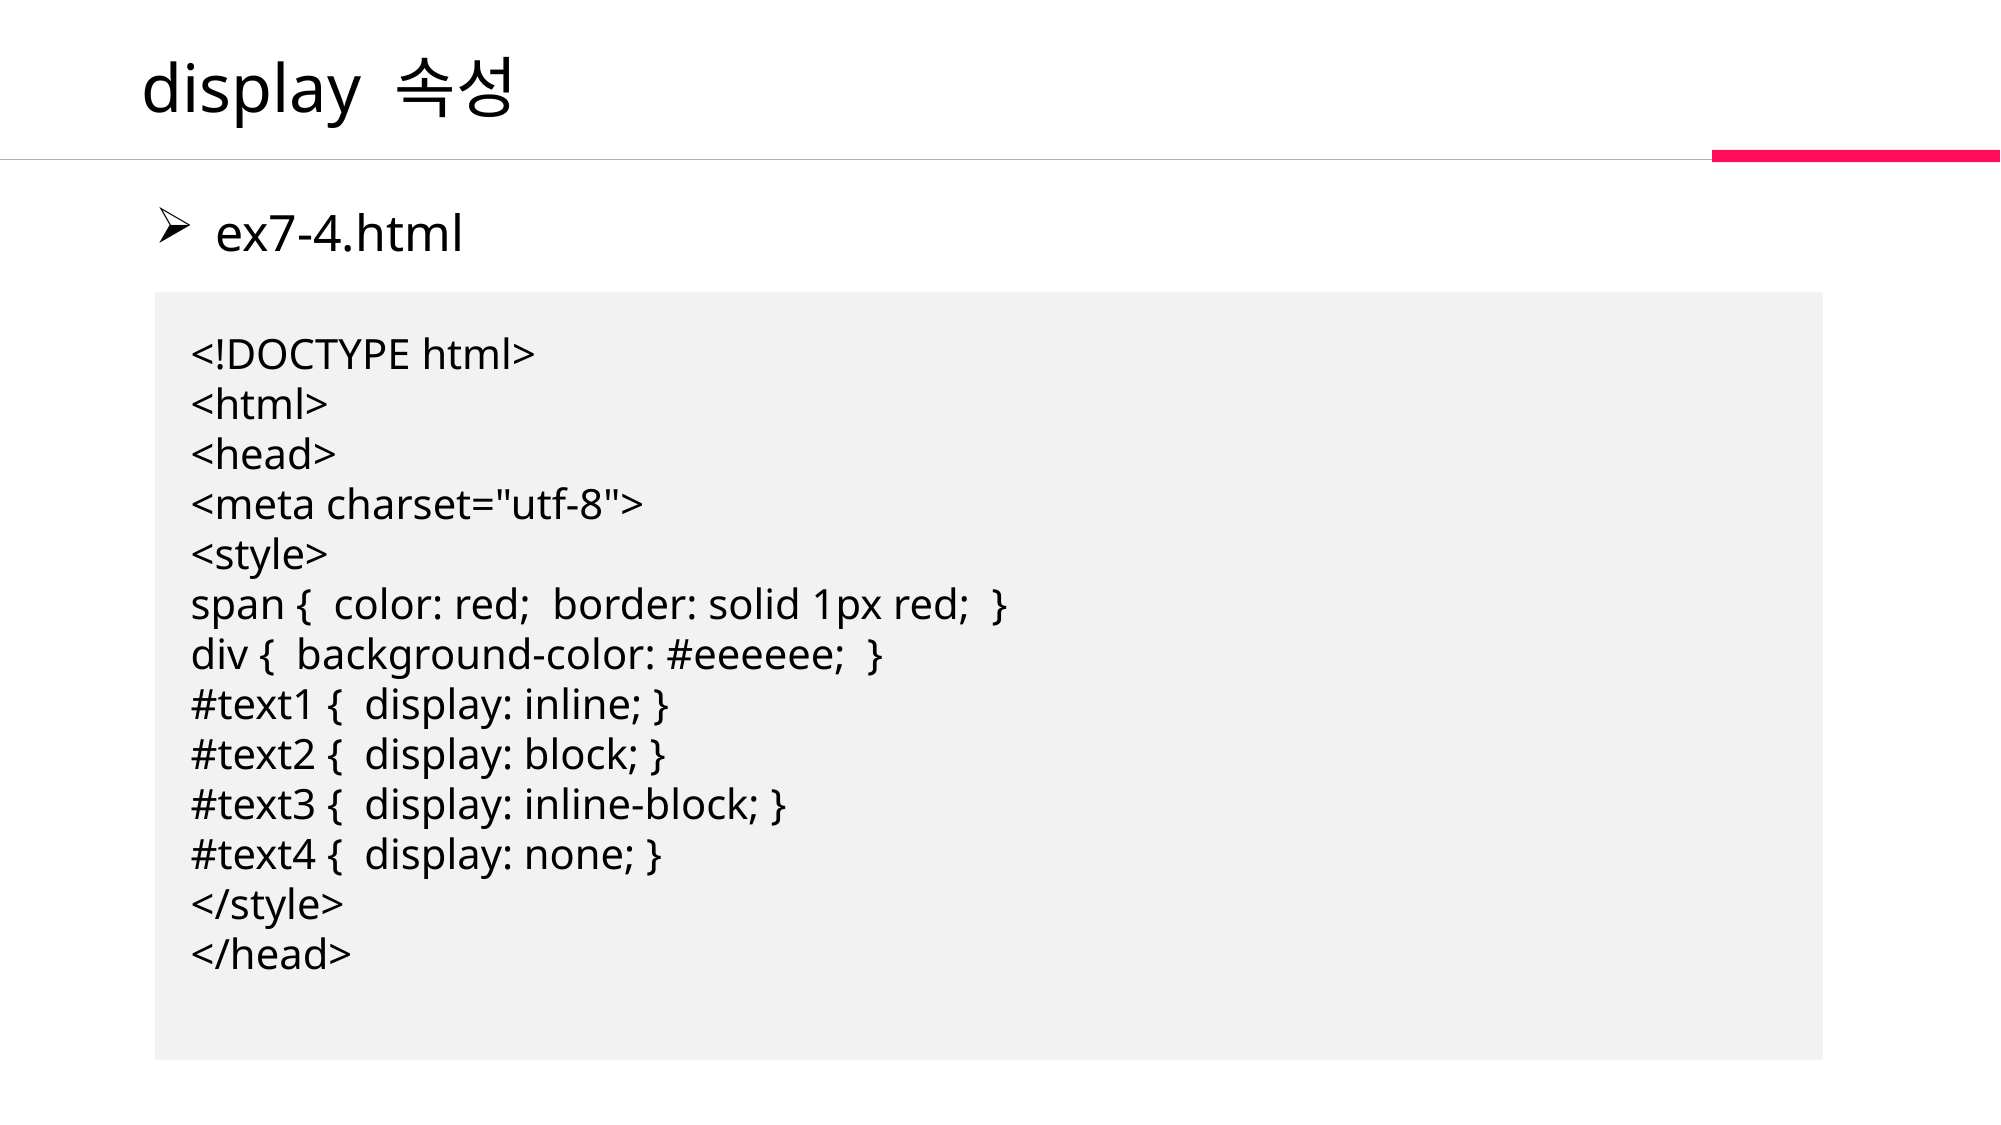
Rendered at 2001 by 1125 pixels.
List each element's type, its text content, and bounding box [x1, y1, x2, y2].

text_box display 속성 [126, 38, 1438, 133]
text_box [1711, 149, 2000, 159]
text_box <!DOCTYPE html> <html> <head> <meta charset="utf-8"> <style> span { color: red; border: solid 1px red; } div { background-color: #eeeeee; } #text1 { display: inline; } #text2 { display: block; } #text3 { display: inline-block; } #text4 { display: none; } </style> </head> [154, 291, 1824, 1061]
text_box ex7-4.html [140, 164, 540, 270]
